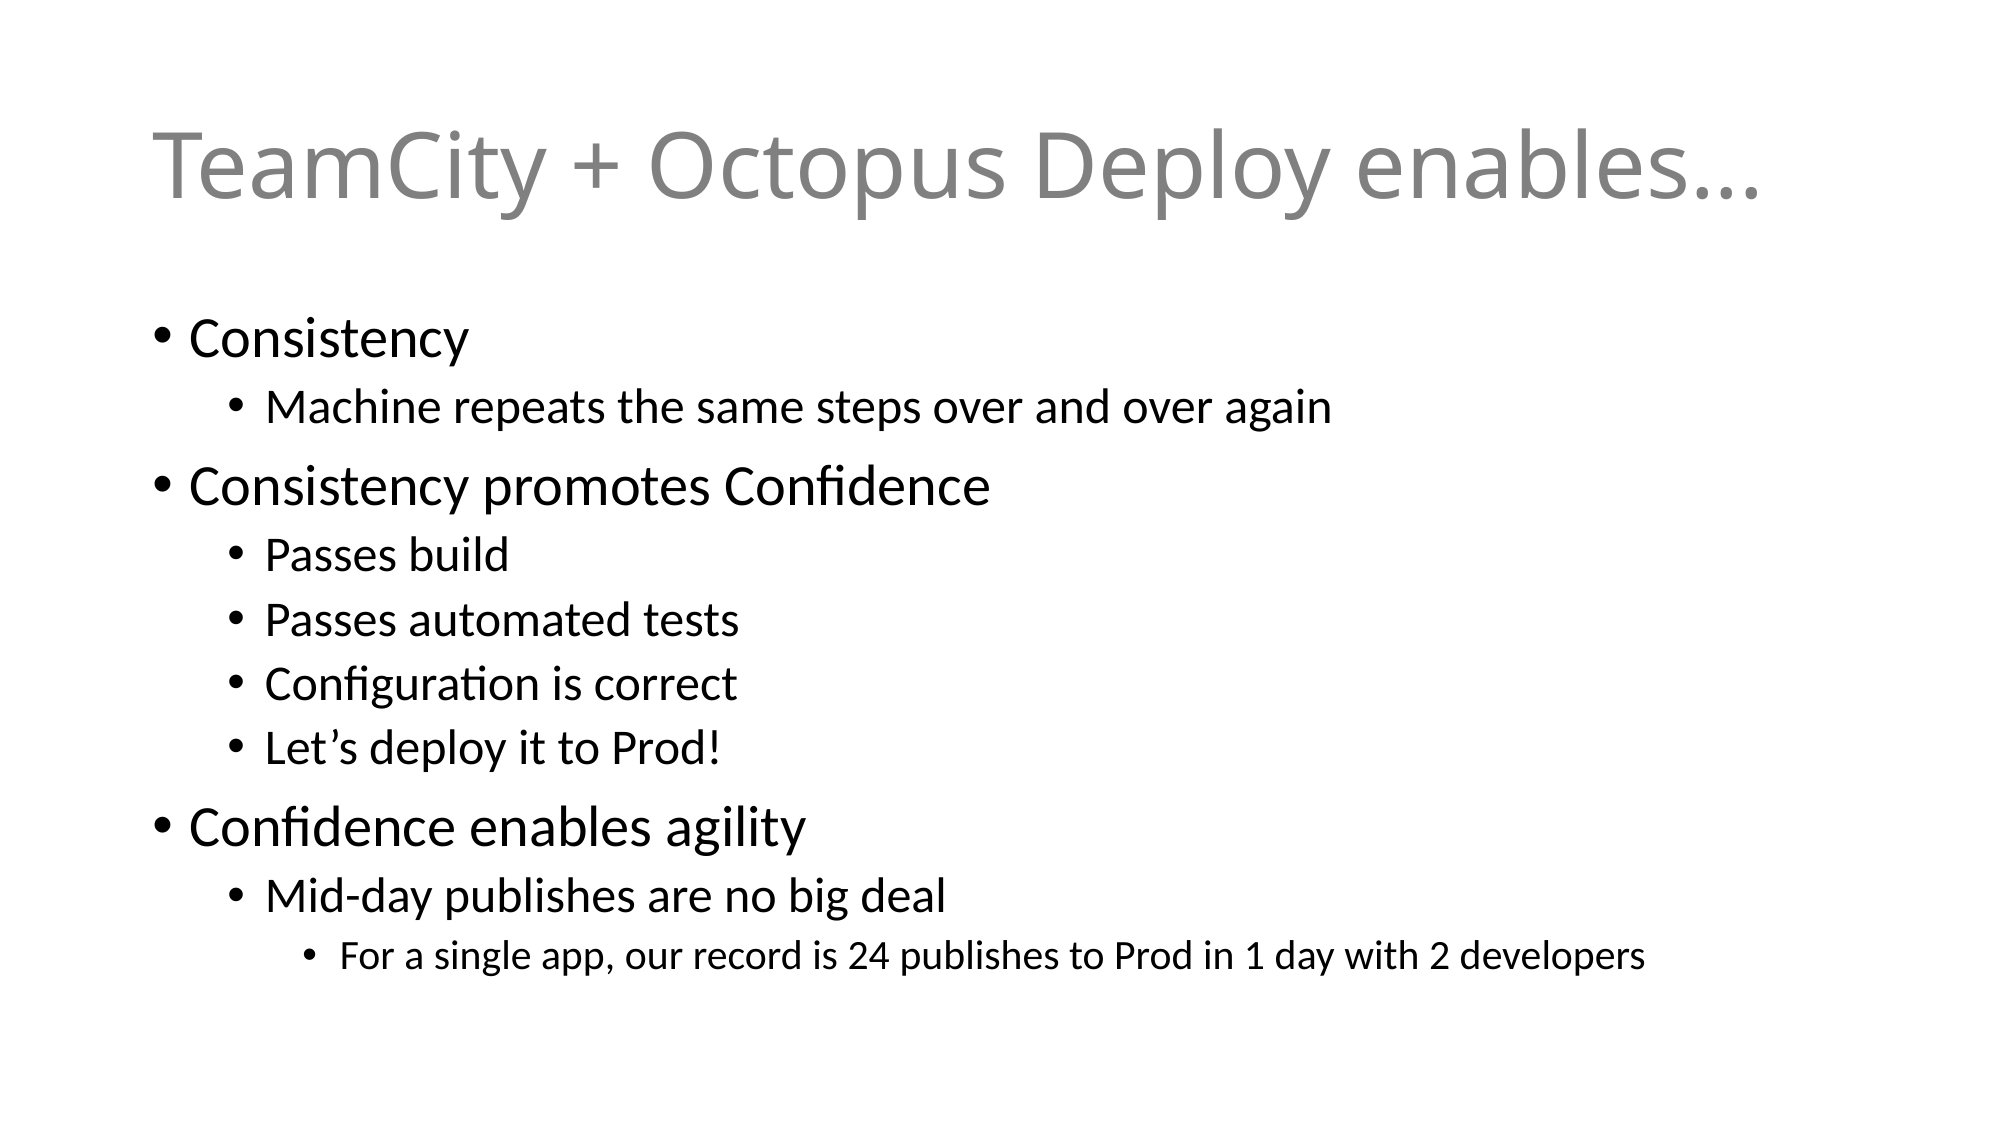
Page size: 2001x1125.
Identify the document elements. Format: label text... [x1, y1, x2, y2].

title TeamCity + Octopus Deploy enables... [137, 59, 1863, 278]
list Consistency Machine repeats the same steps over and over again Consistency promotes Confidence Passes build Passes automated tests Configuration is correct Let’s deploy it to Prod! Confidence enables agility Mid-day publishes are no big deal For a single app, our record is 24 publishes to Prod in 1 day with 2 developers [137, 299, 1863, 1092]
